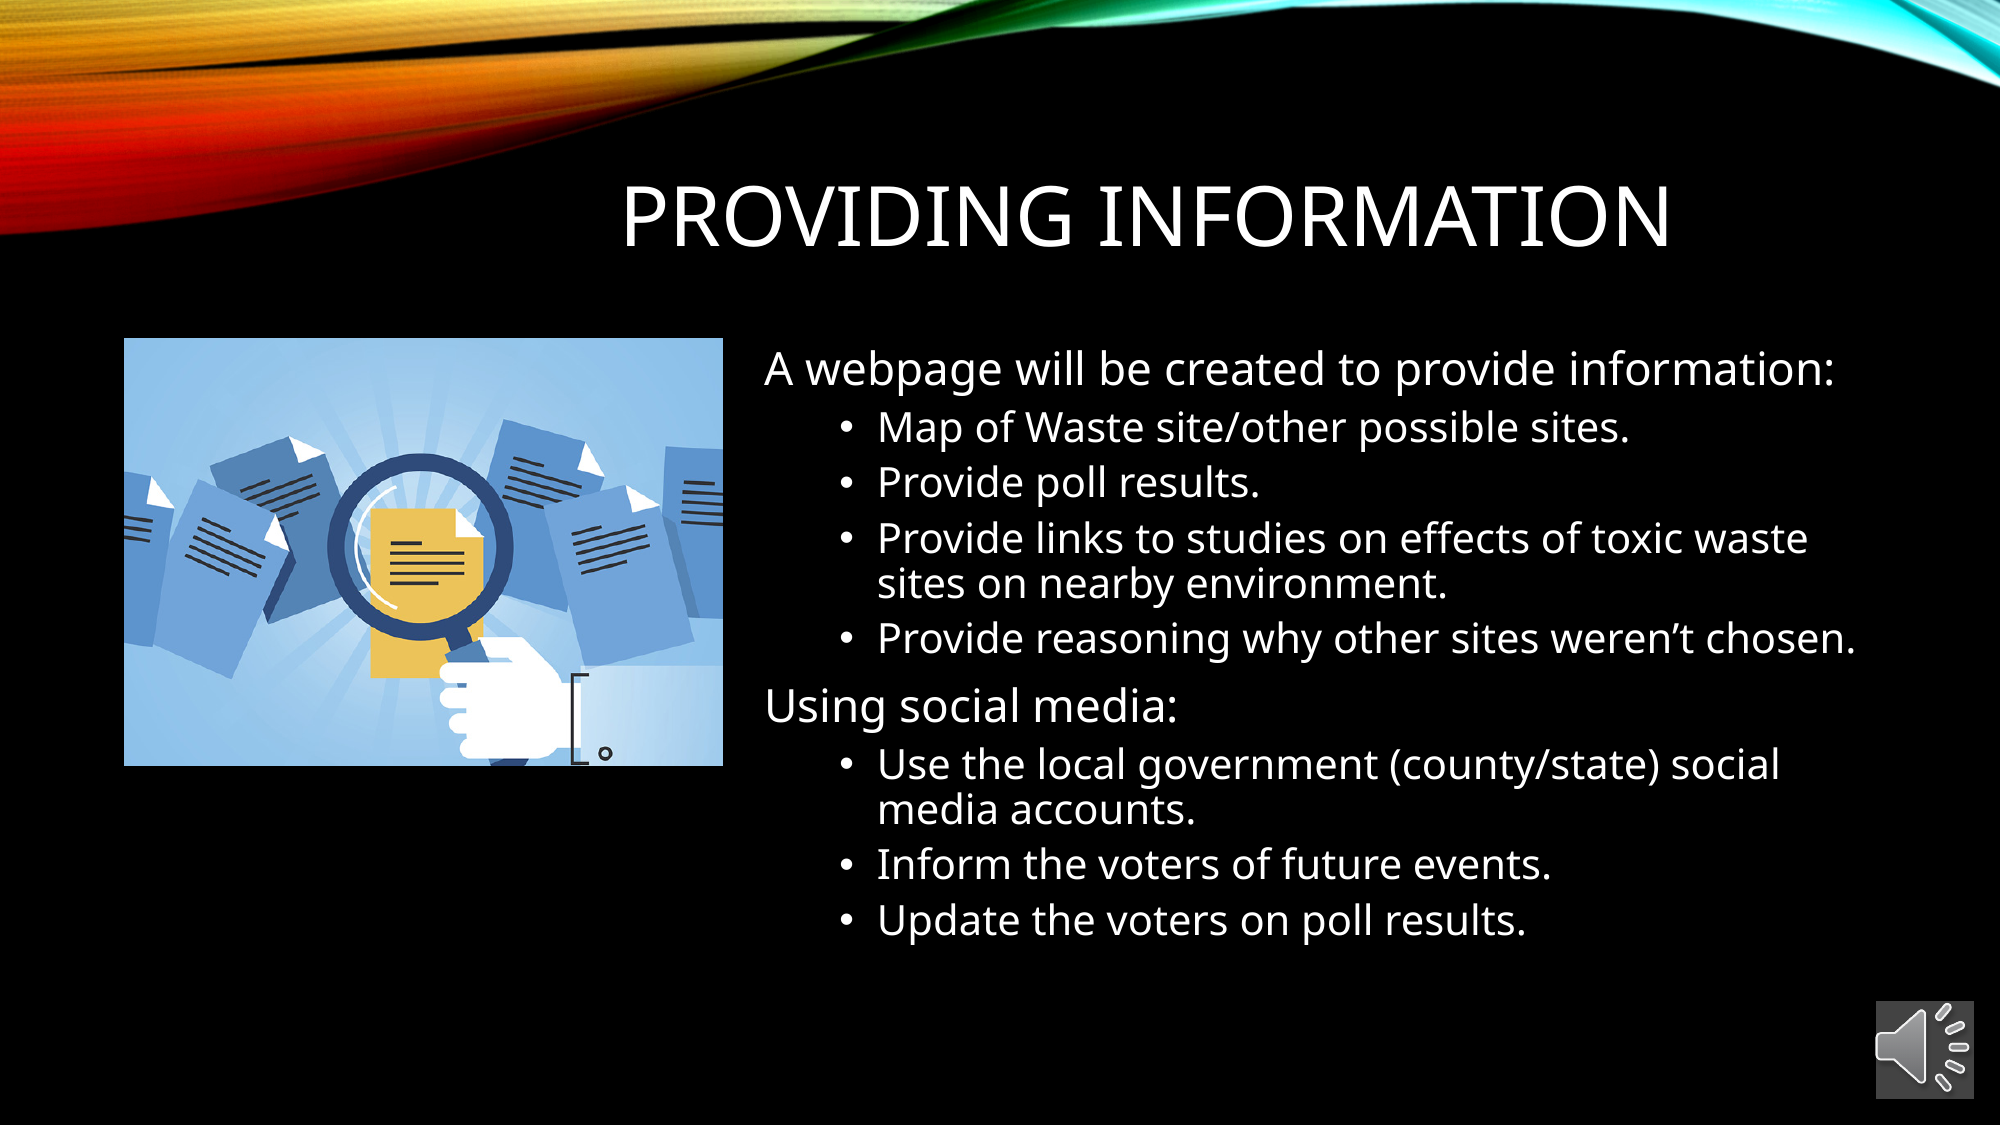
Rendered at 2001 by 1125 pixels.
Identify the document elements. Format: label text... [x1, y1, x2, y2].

title Providing information [409, 113, 1886, 326]
picture [1874, 999, 1976, 1101]
picture [124, 338, 723, 766]
picture [0, 0, 2000, 237]
list A webpage will be created to provide information: Map of Waste site/other possible sites. Provide poll results. Provide links to studies on effects of toxic waste sites on nearby environment. Provide reasoning why other sites weren’t chosen. Using social media: Use the local government (county/state) social media accounts. Inform the voters of future events. Update the voters on poll results. [749, 338, 1876, 999]
